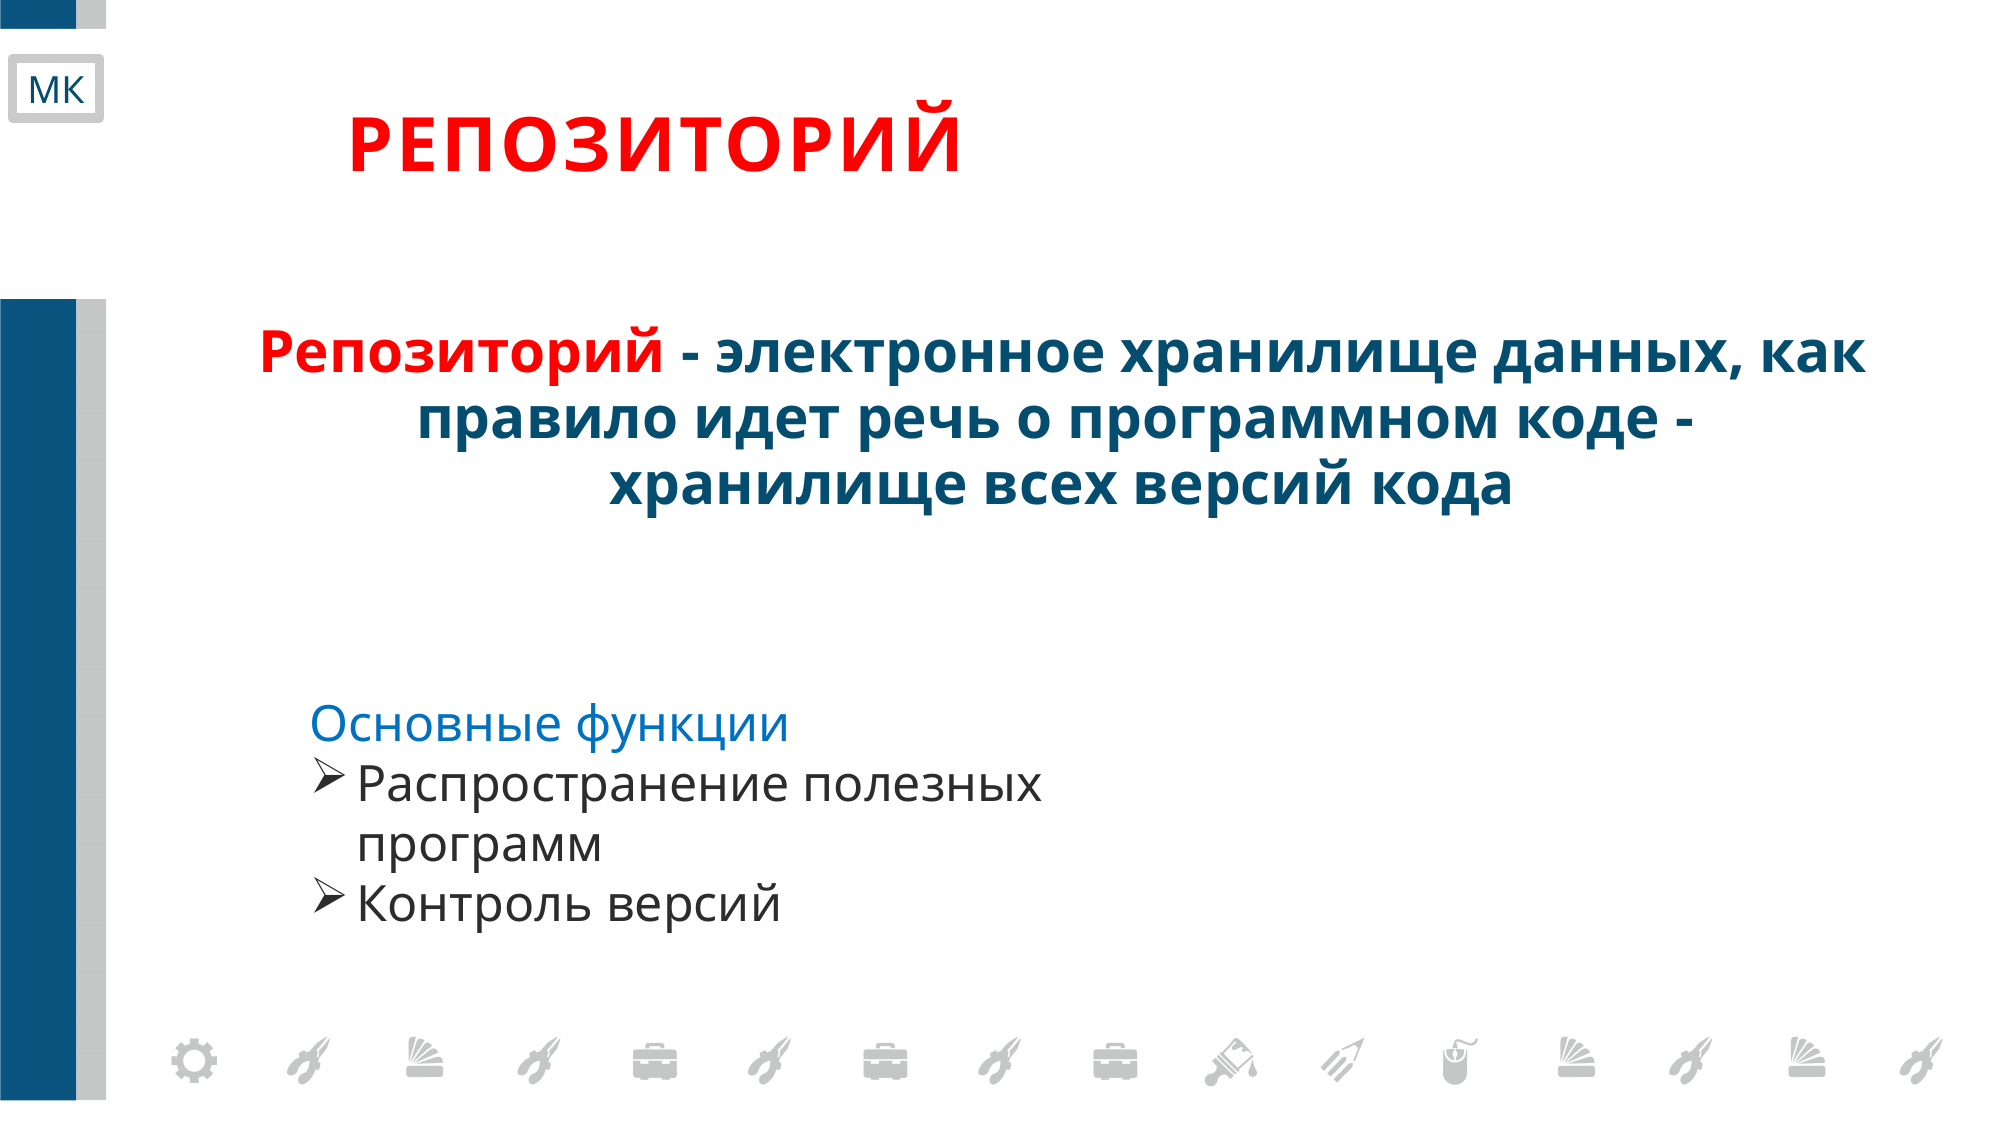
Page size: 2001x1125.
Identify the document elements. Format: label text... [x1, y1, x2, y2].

text_box е [33, 55, 312, 115]
text_box Основные функции Распространение полезных программ Контроль версий [295, 683, 1265, 939]
text_box МК [12, 58, 100, 118]
picture [0, 0, 2001, 1125]
list Репозиторий - электронное хранилище данных, как правило идет речь о программном коде - хранилище всех версий кода [225, 311, 1900, 975]
title Репозиторий [331, 46, 1925, 252]
